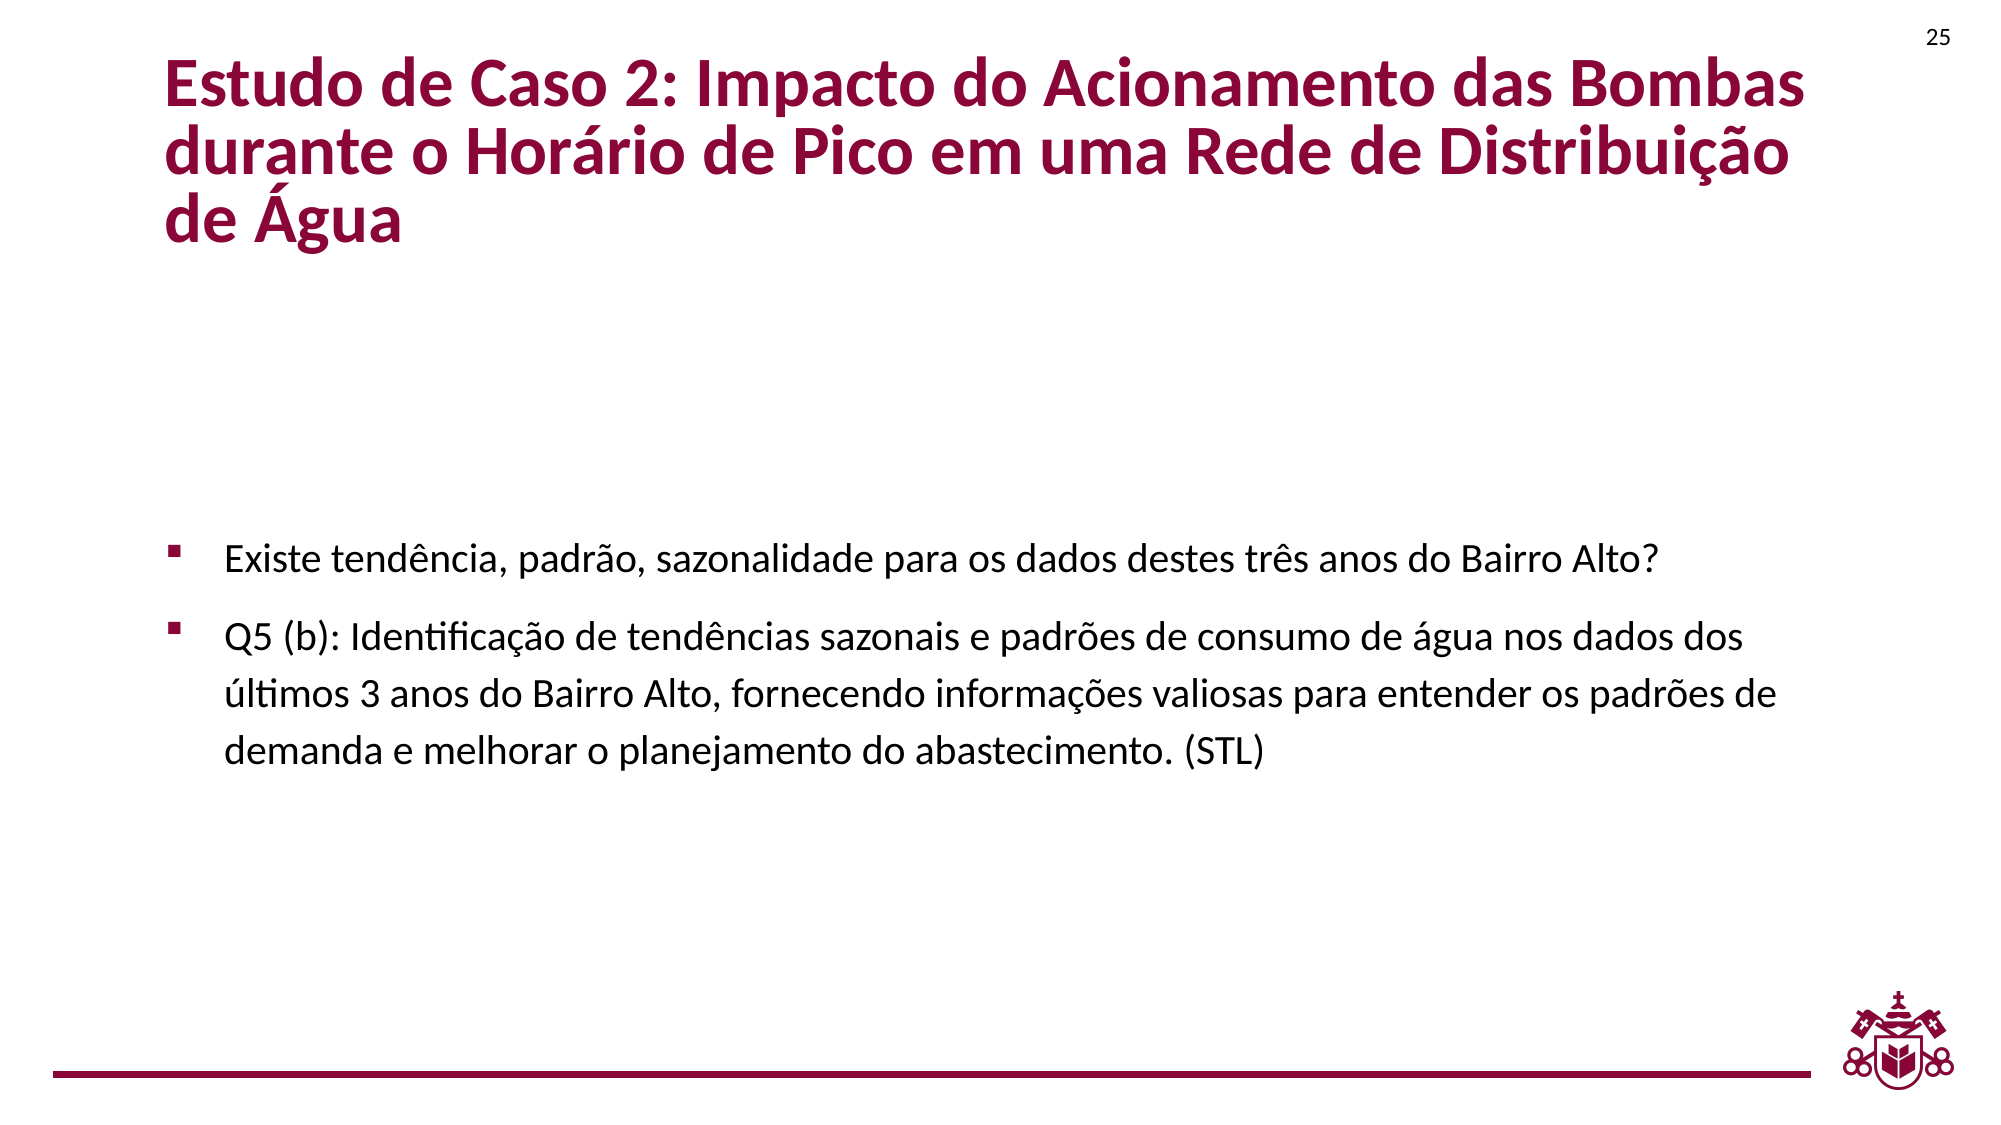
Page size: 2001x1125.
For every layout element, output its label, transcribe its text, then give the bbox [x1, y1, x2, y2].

list Estudo de Caso 2: Impacto do Acionamento das Bombas durante o Horário de Pico em uma Rede de Distribuição de Água [149, 117, 1851, 264]
list Existe tendência, padrão, sazonalidade para os dados destes três anos do Bairro Alto? Q5 (b): Identificação de tendências sazonais e padrões de consumo de água nos dados dos últimos 3 anos do Bairro Alto, fornecendo informações valiosas para entender os padrões de demanda e melhorar o planejamento do abastecimento. (STL) [149, 264, 1851, 1034]
picture [1843, 991, 1954, 1090]
slide_number 25 [1516, 5, 1967, 66]
